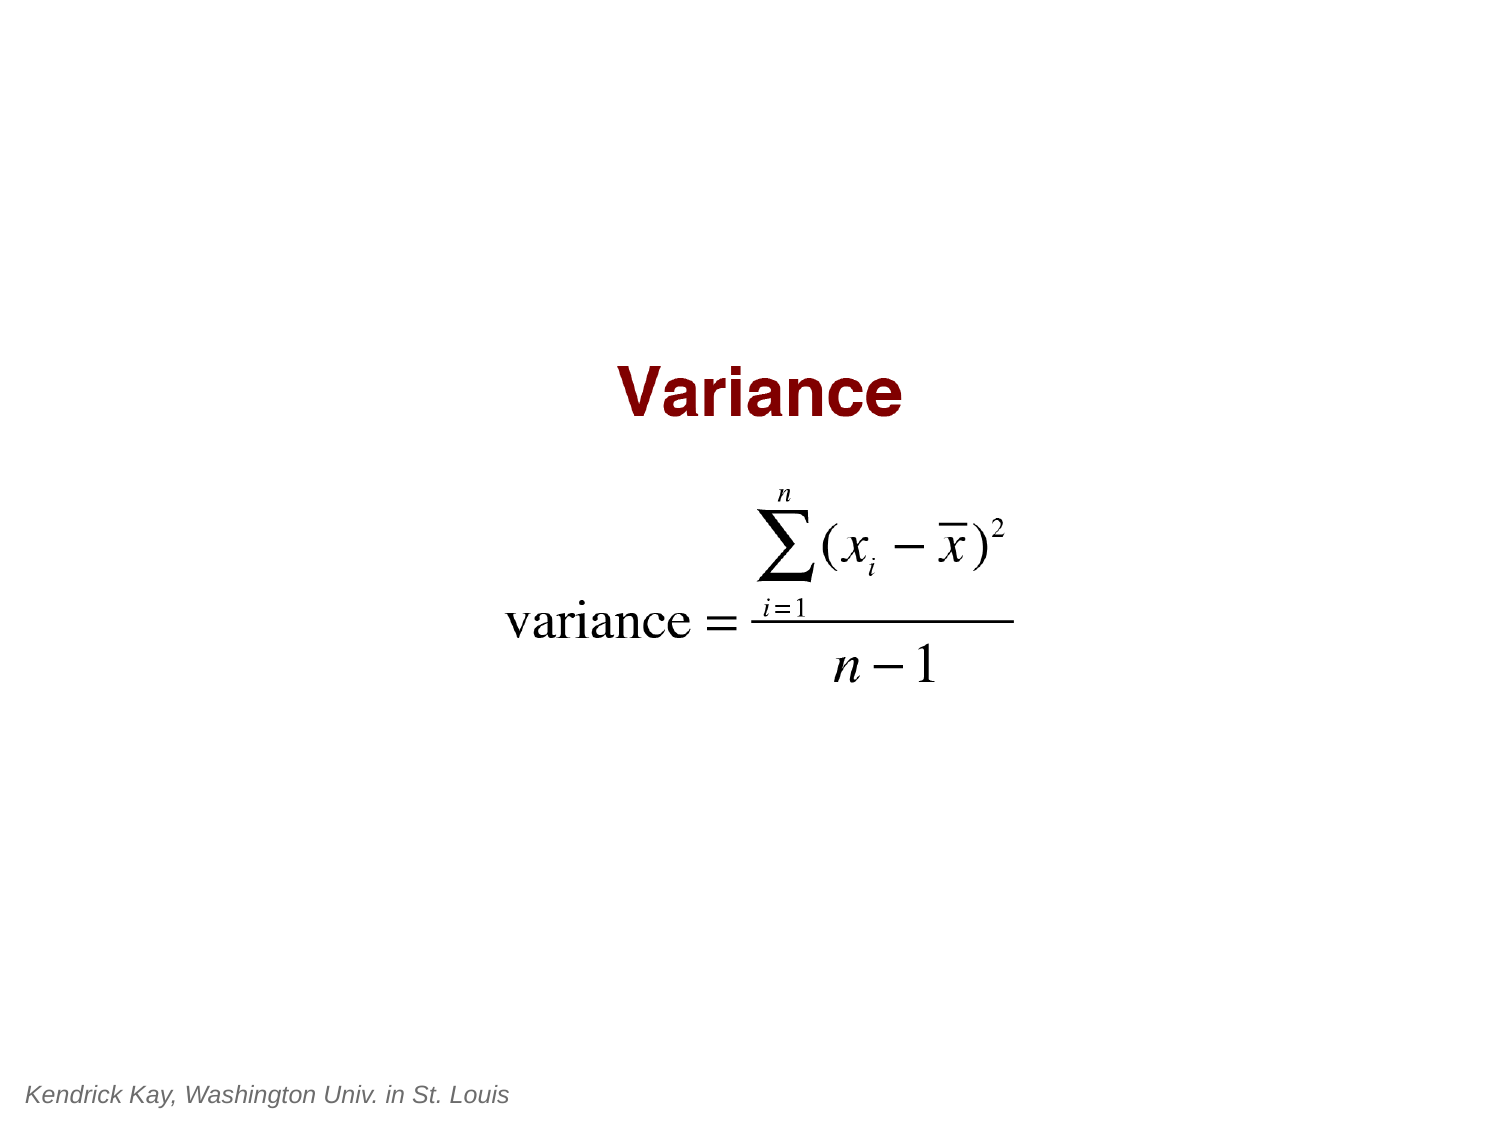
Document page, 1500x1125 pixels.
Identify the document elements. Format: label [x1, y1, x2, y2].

picture [495, 359, 1020, 690]
